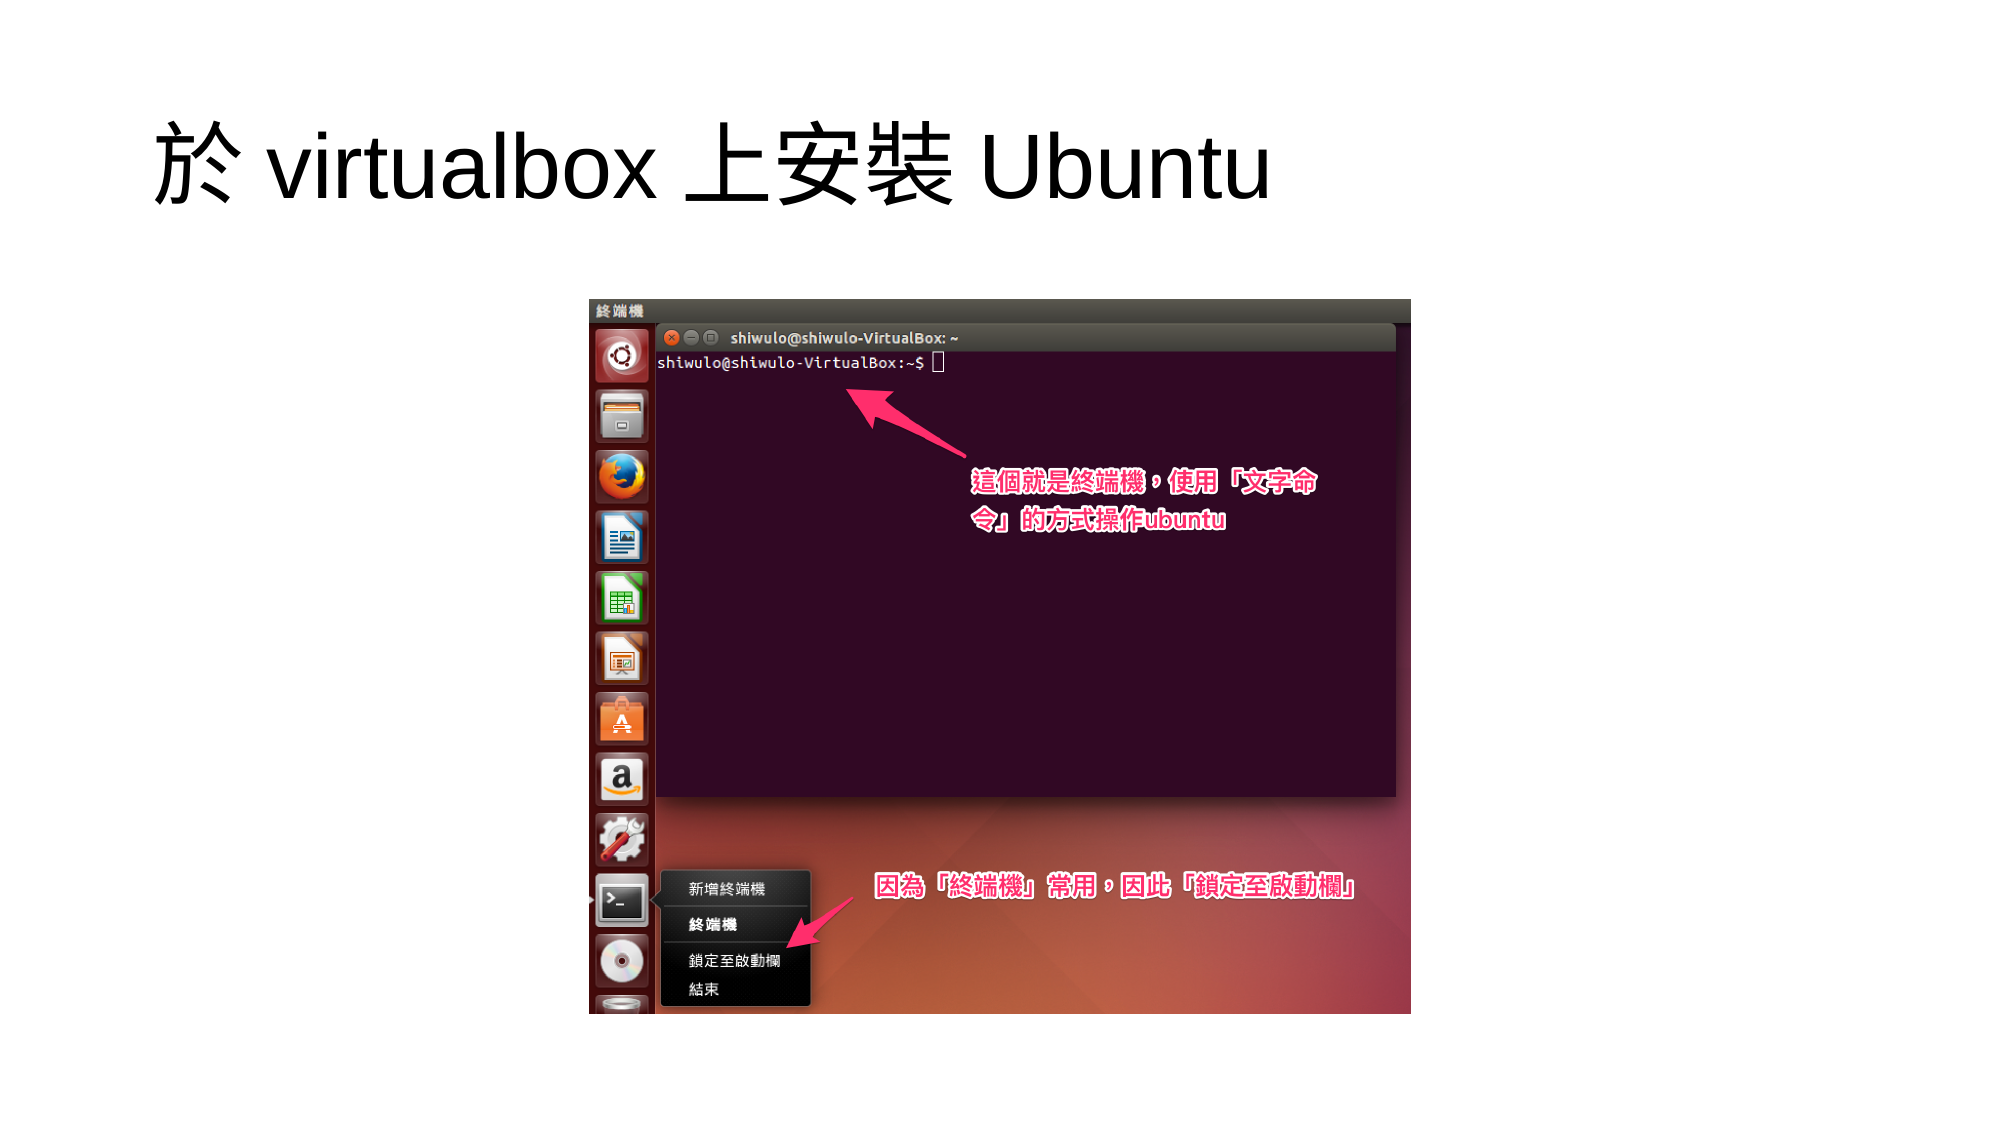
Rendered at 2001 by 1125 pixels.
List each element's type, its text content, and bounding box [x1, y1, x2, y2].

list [589, 299, 1411, 1014]
title 於virtualbox上安裝Ubuntu [137, 59, 1863, 278]
